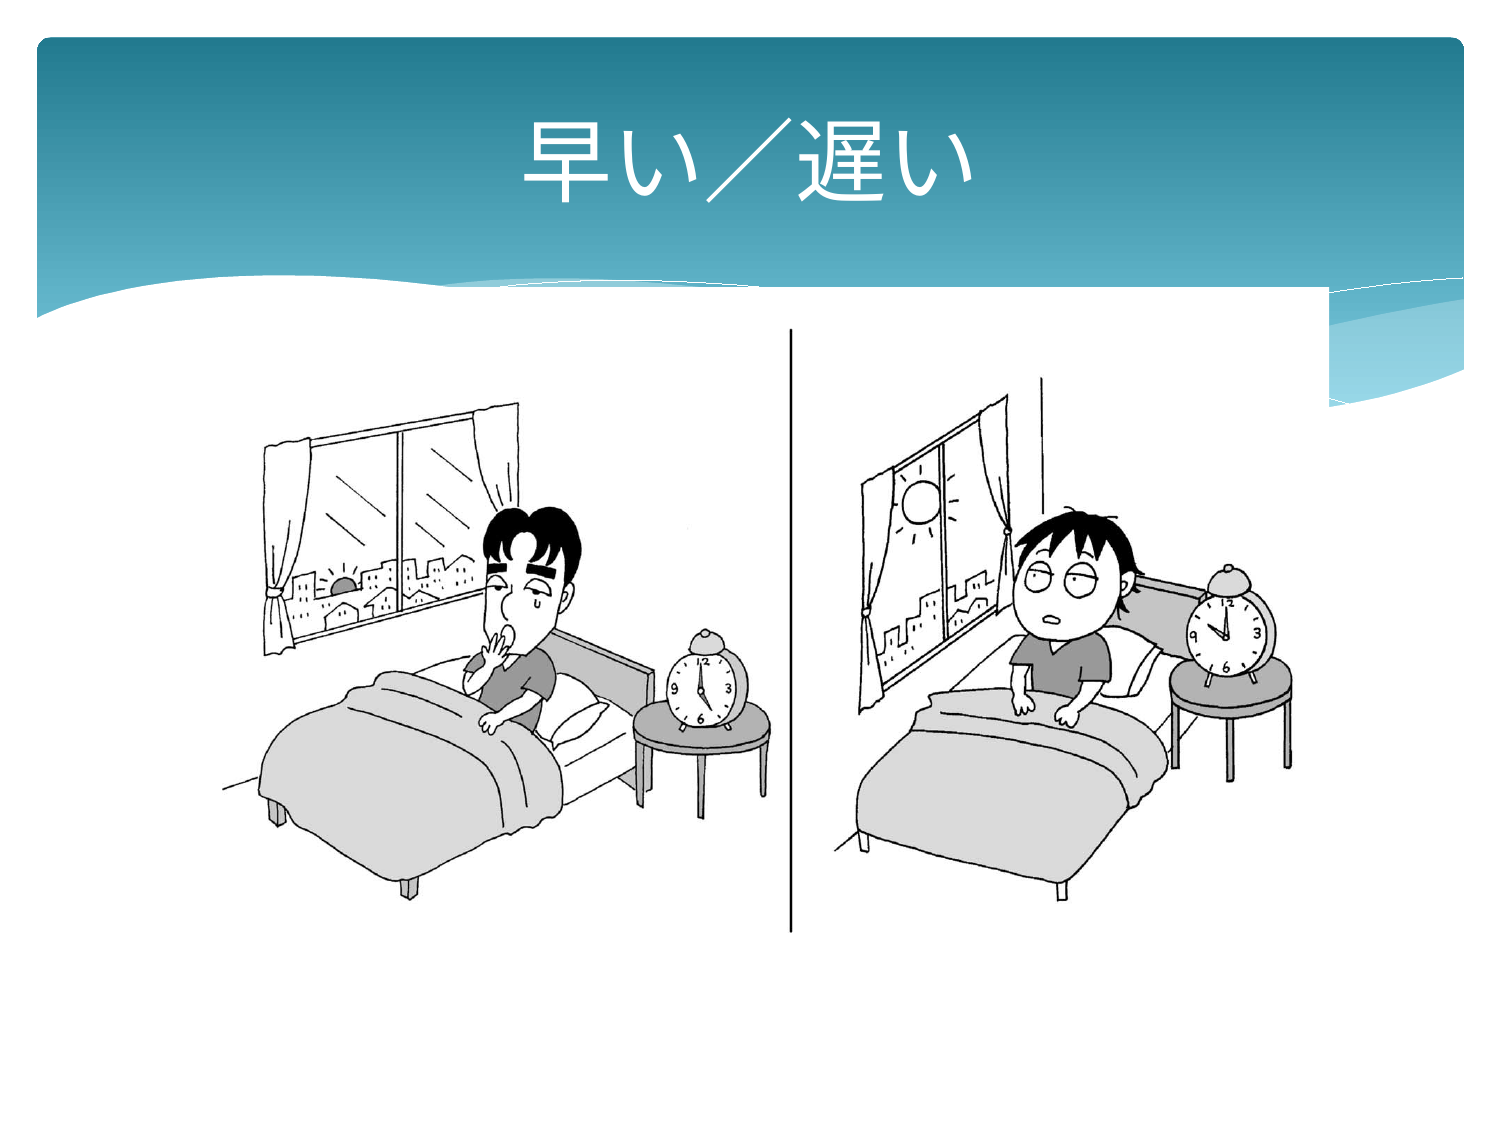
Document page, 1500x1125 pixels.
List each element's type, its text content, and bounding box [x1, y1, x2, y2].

picture [194, 287, 1330, 967]
title 早い／遅い [75, 55, 1425, 261]
